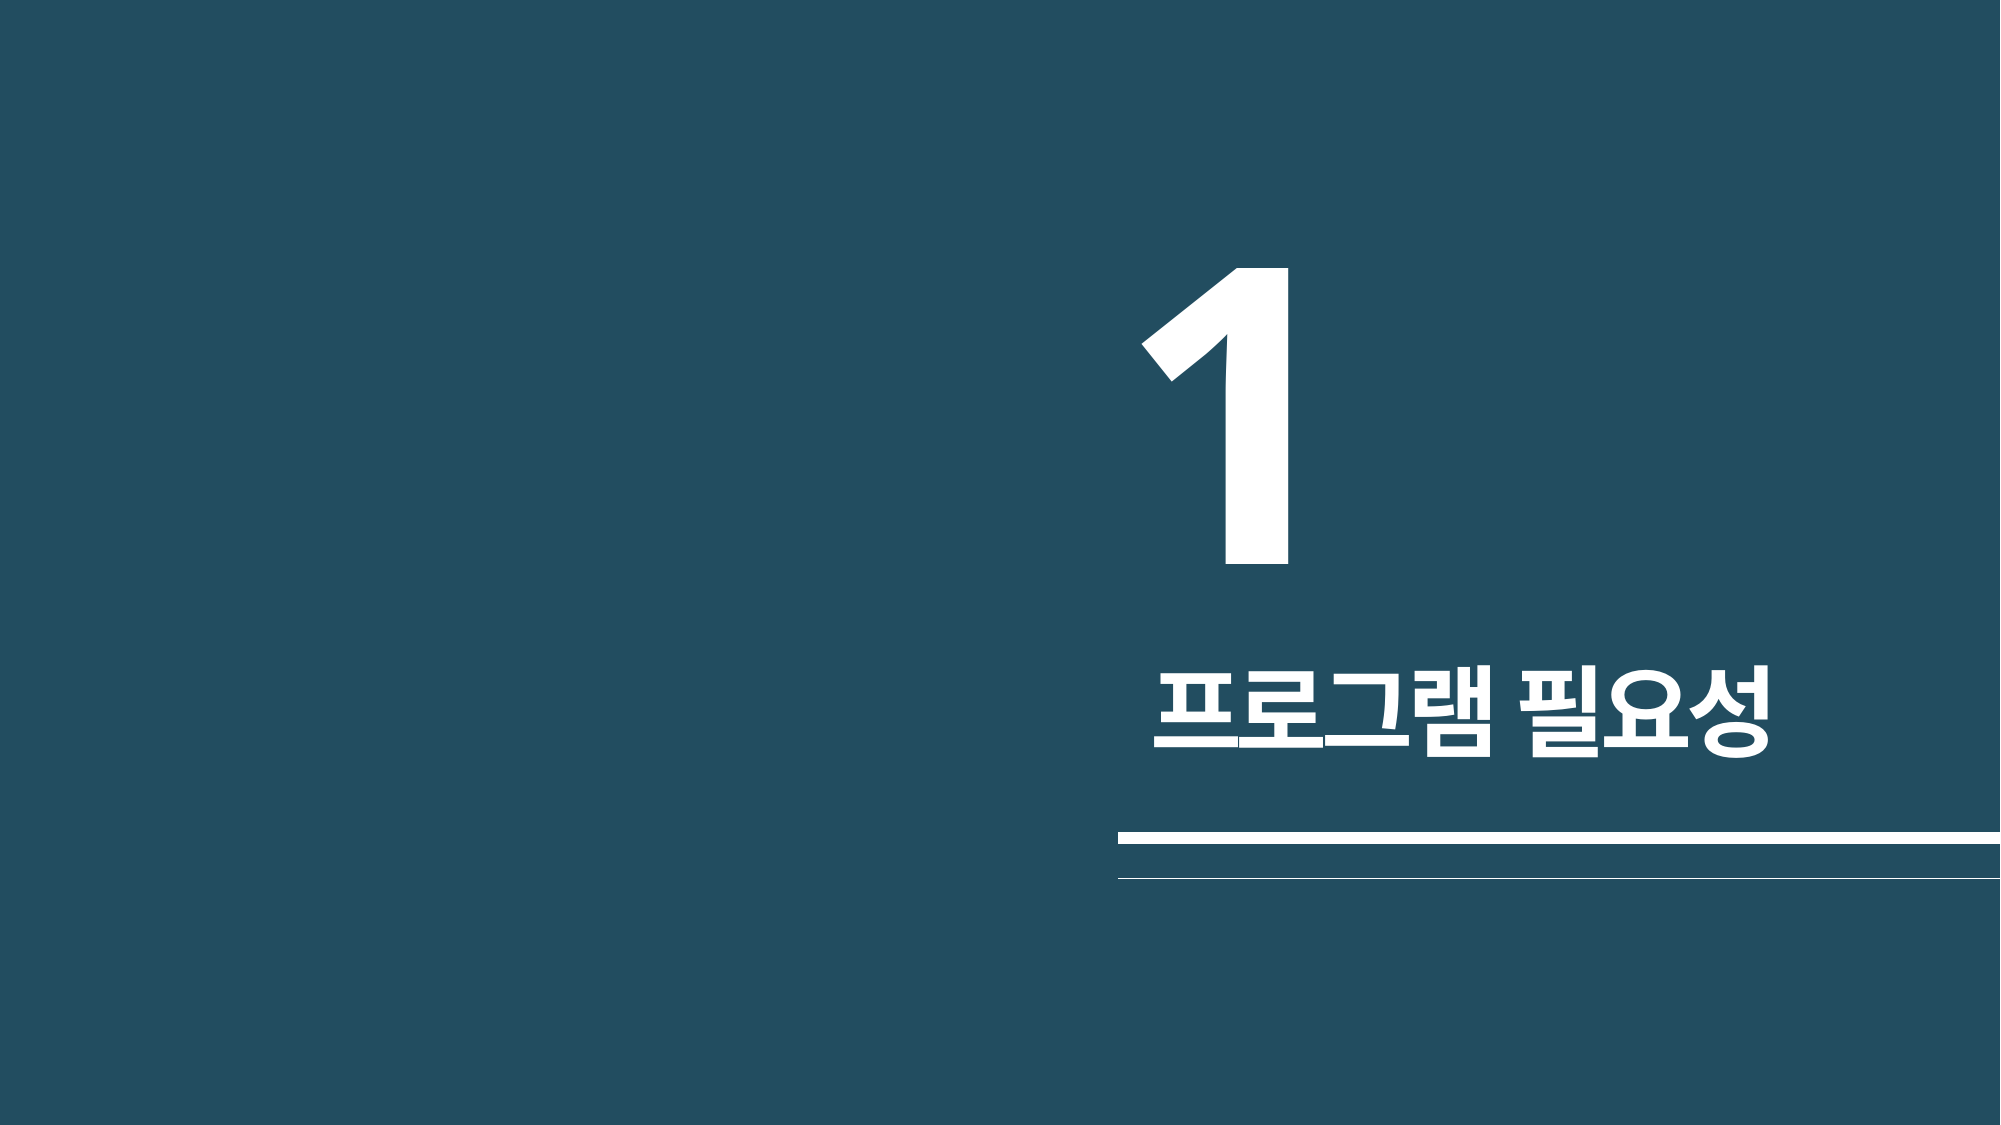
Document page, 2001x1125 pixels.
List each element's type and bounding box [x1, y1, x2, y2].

text_box [1118, 143, 2000, 879]
